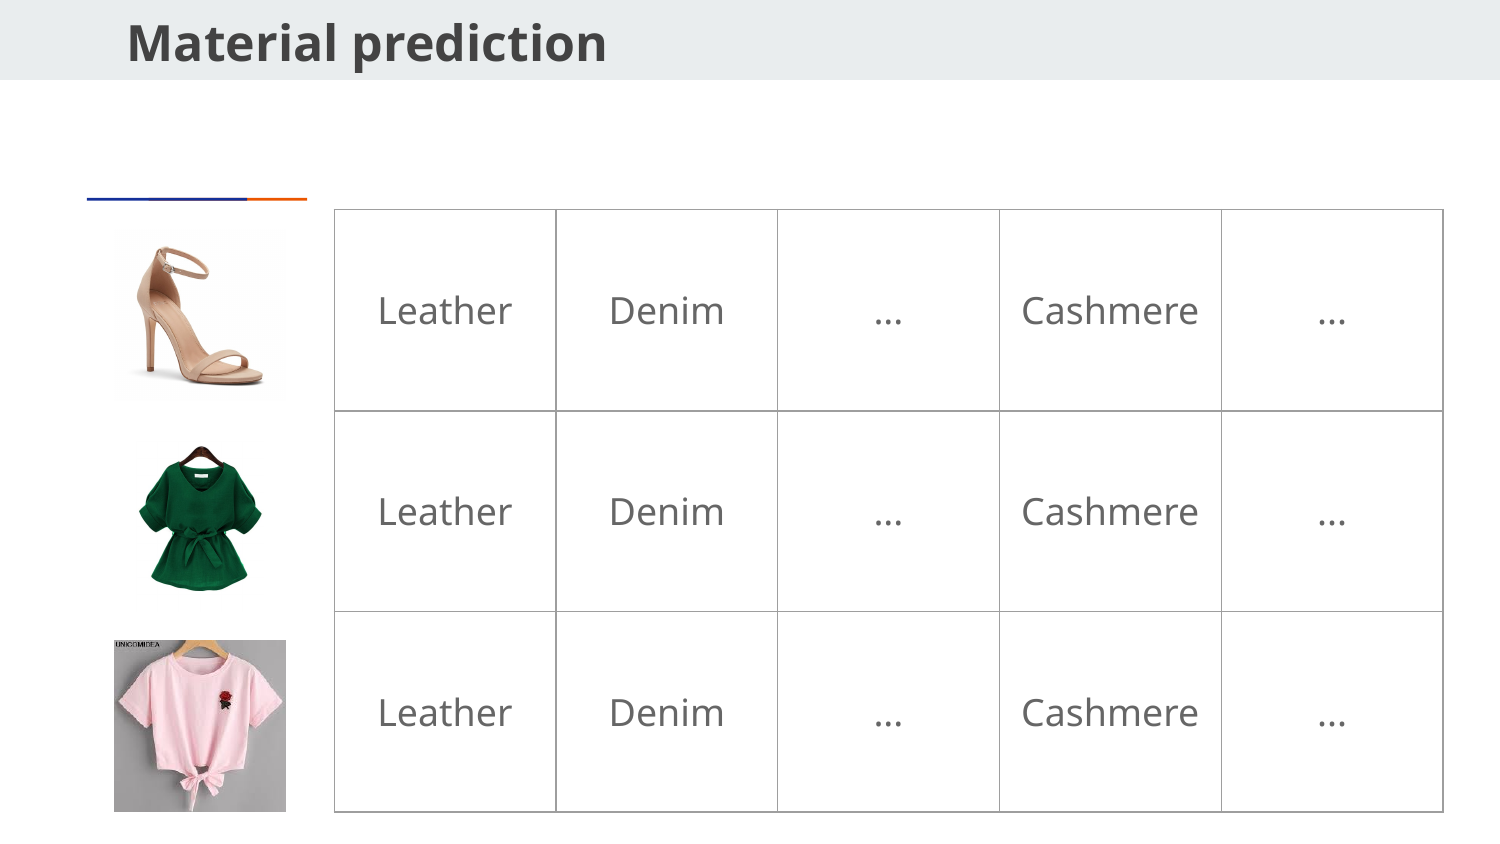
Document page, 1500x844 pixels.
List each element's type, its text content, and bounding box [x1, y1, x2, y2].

table_cell Cashmere [1000, 412, 1221, 611]
table_cell Cashmere [1000, 612, 1221, 811]
table_cell ... [778, 612, 999, 811]
picture [135, 441, 265, 612]
table_cell Denim [557, 612, 777, 811]
table_cell Leather [335, 412, 555, 611]
picture [114, 229, 286, 401]
picture [114, 640, 286, 813]
table_cell Denim [557, 412, 777, 611]
table_cell ... [1222, 612, 1442, 811]
table_cell ... [1222, 412, 1442, 611]
table_cell ... [778, 412, 999, 611]
table_cell Leather [335, 612, 555, 811]
table_header Denim [557, 210, 777, 410]
table_header Leather [335, 210, 555, 410]
text_box Material prediction [111, 0, 1281, 108]
table_header Cashmere [1000, 210, 1221, 410]
table_header ... [778, 210, 999, 410]
table_header ... [1222, 210, 1442, 410]
